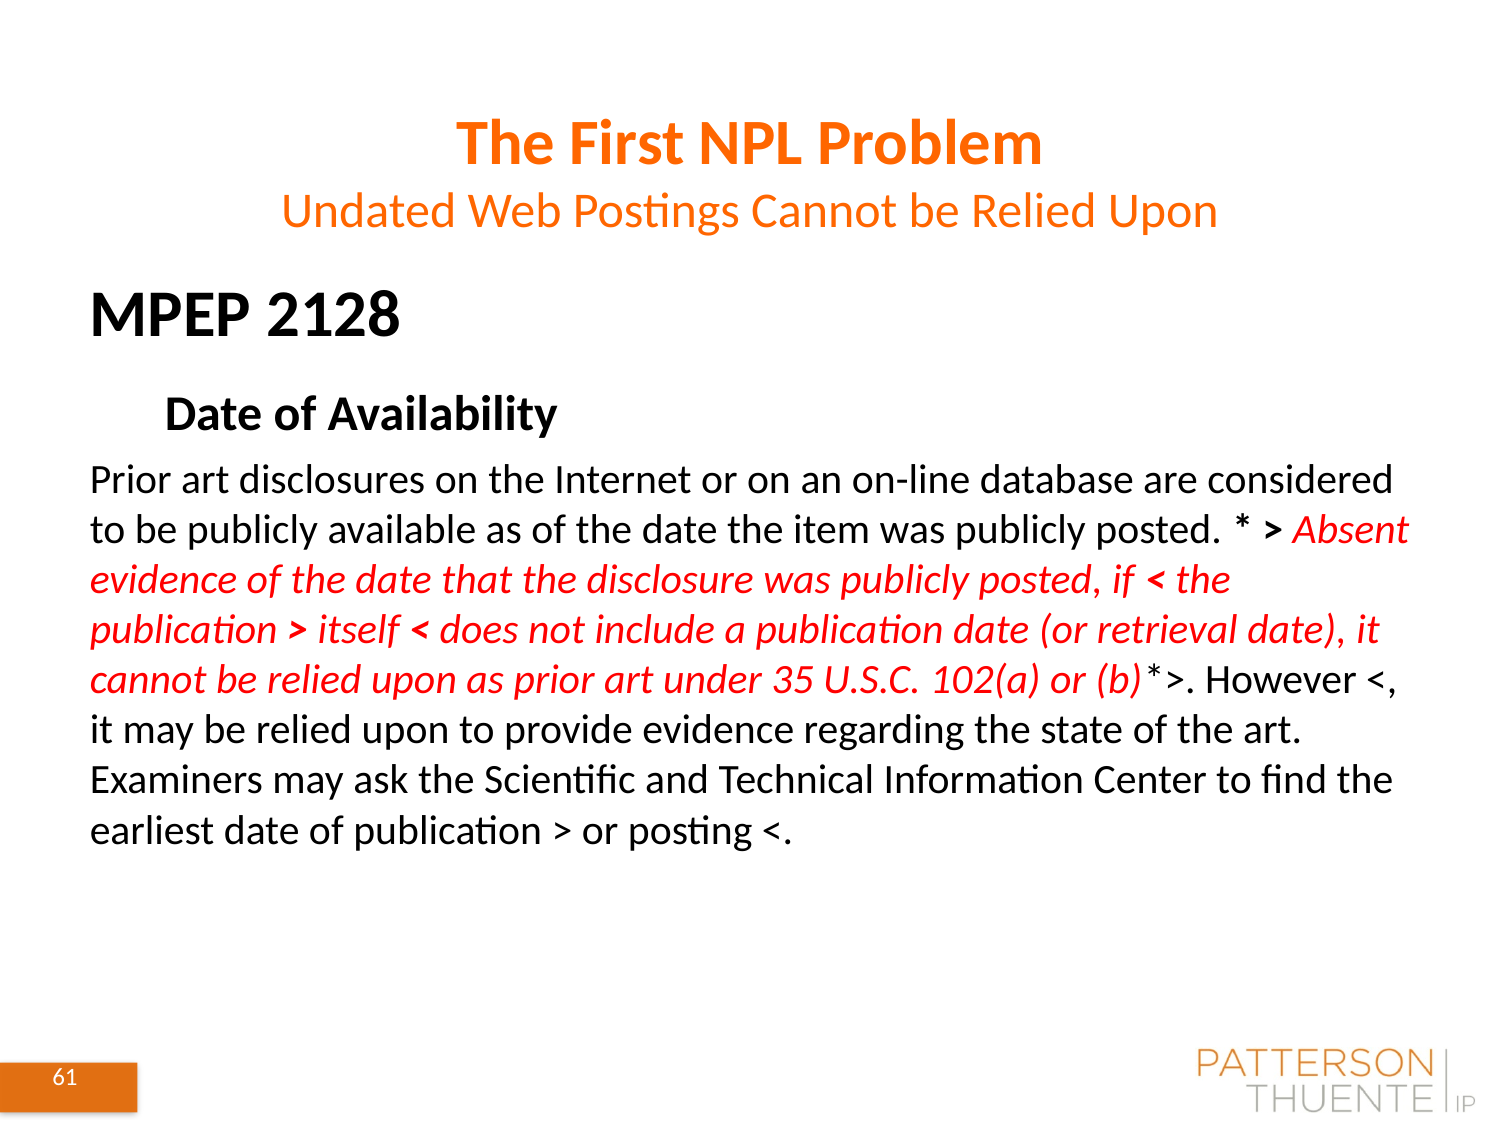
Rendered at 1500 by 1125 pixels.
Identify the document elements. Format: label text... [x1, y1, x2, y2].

slide_number 61 [37, 1052, 175, 1113]
picture [1195, 1047, 1476, 1113]
list MPEP 2128 Date of Availability Prior art disclosures on the Internet or on an on-line database are considered to be publicly available as of the date the item was publicly posted. * > Absent evidence of the date that the disclosure was publicly posted, if < the publication > itself < does not include a publication date (or retrieval date), it cannot be relied upon as prior art under 35 U.S.C. 102(a) or (b)*>. However <, it may be relied upon to provide evidence regarding the state of the art. Examiners may ask the Scientific and Technical Information Center to find the earliest date of publication > or posting <. [74, 262, 1438, 938]
title The First NPL Problem Undated Web Postings Cannot be Relied Upon [74, 74, 1426, 262]
